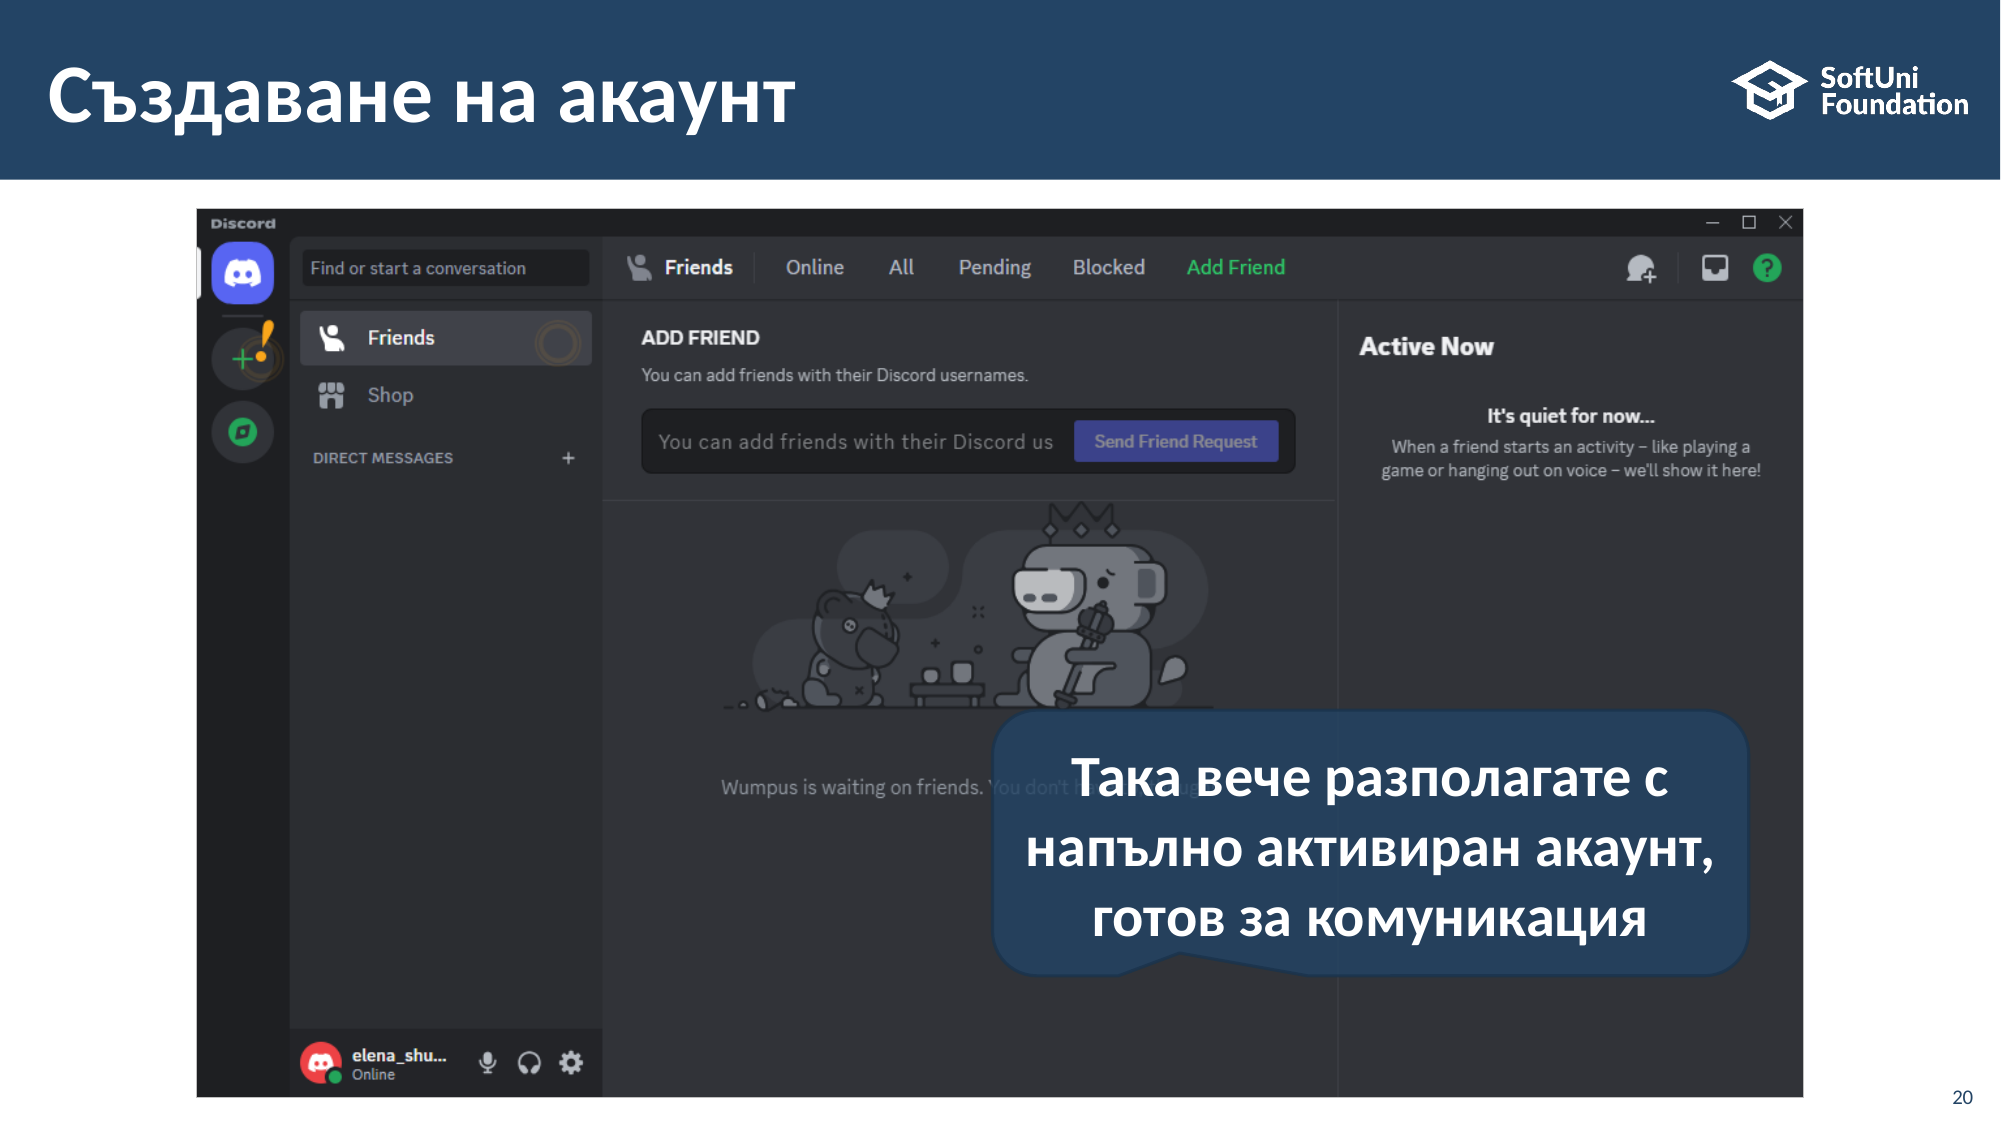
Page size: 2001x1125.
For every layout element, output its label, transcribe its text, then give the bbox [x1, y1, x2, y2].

slide_number 20 [1927, 1067, 1989, 1117]
picture [196, 207, 1804, 1098]
picture [1731, 60, 1968, 120]
title Създаване на акаунт [31, 16, 1716, 162]
